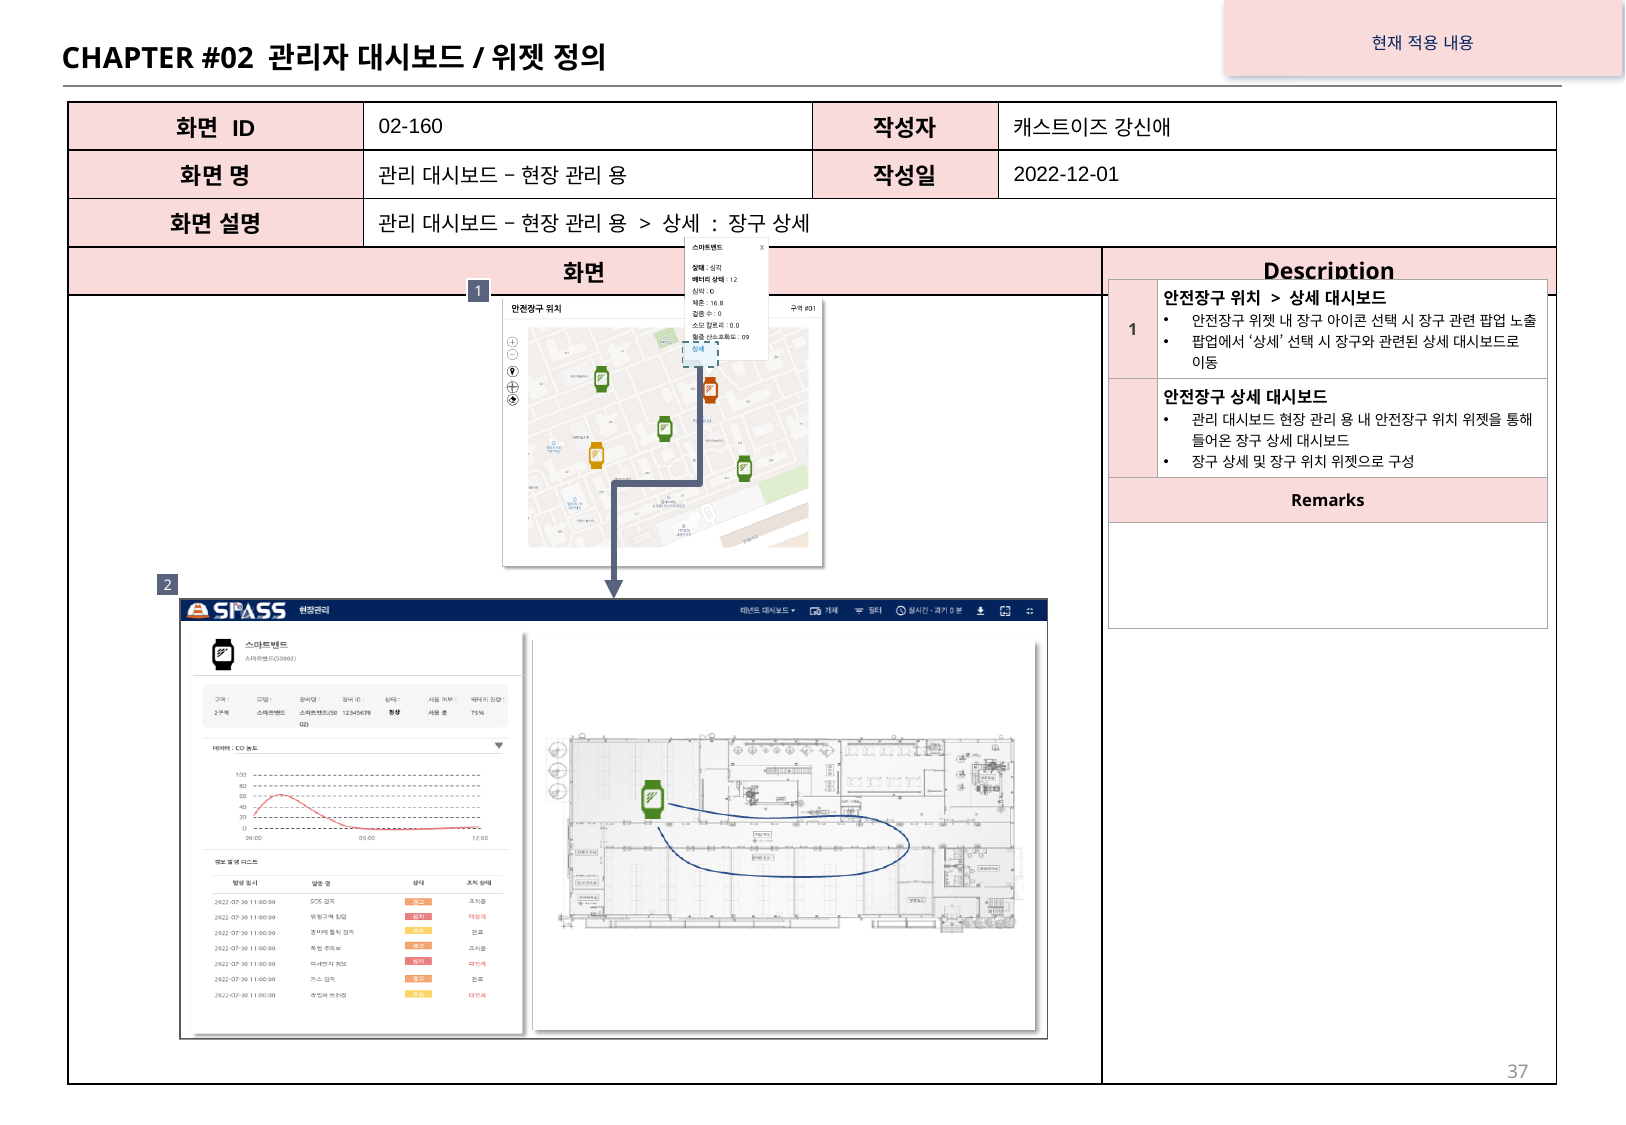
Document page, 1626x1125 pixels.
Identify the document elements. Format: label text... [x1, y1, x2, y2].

table_cell [1109, 523, 1547, 628]
table_header 02-160 [364, 111, 812, 149]
picture [179, 598, 1049, 1043]
table_cell [69, 296, 1101, 1083]
text_box 1 [464, 277, 492, 305]
table_cell 관리 대시보드 – 현장 관리 용 [364, 151, 812, 198]
table_header 작성자 [813, 111, 998, 149]
title CHAPTER #02 관리자 대시보드/위젯 정의 [46, 2, 1096, 111]
table_header 1 [1109, 280, 1157, 378]
table_header 화면 ID [69, 111, 363, 149]
table_header 캐스트이즈 강신애 [999, 103, 1556, 149]
table_cell 화면 명 [69, 151, 363, 198]
picture [499, 236, 843, 573]
text_box 현재 적용 내용 [1221, 0, 1625, 78]
table_cell 작성일 [813, 151, 998, 198]
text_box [540, 439, 774, 527]
table_cell 관리 대시보드 – 현장 관리 용 > 상세 : 장구 상세 [364, 199, 1556, 246]
table_cell 안전장구 상세 대시보드 관리 대시보드 현장 관리 용 내 안전장구 위치 위젯을 통해 들어온 장구 상세 대시보드 장구 상세 및 장구 위치 위젯으로 구성 [1158, 379, 1547, 477]
table_cell Remarks [1109, 478, 1547, 522]
table_cell 2022-12-01 [999, 151, 1556, 198]
table_header 안전장구 위치 > 상세 대시보드 안전장구 위젯 내 장구 아이콘 선택 시 장구 관련 팝업 노출 팝업에서 ‘상세’ 선택 시 장구와 관련된 상세 대시보드로 이동 [1158, 280, 1547, 378]
table_cell [1109, 379, 1157, 477]
slide_number 36 [1164, 1042, 1544, 1103]
table_cell 화면 [69, 248, 494, 294]
table_cell Description [1103, 248, 1556, 294]
table_cell [1103, 296, 1556, 1083]
text_box 2 [154, 571, 182, 598]
table_cell 화면 설명 [69, 199, 363, 246]
table_cell 화면 [847, 248, 1101, 294]
